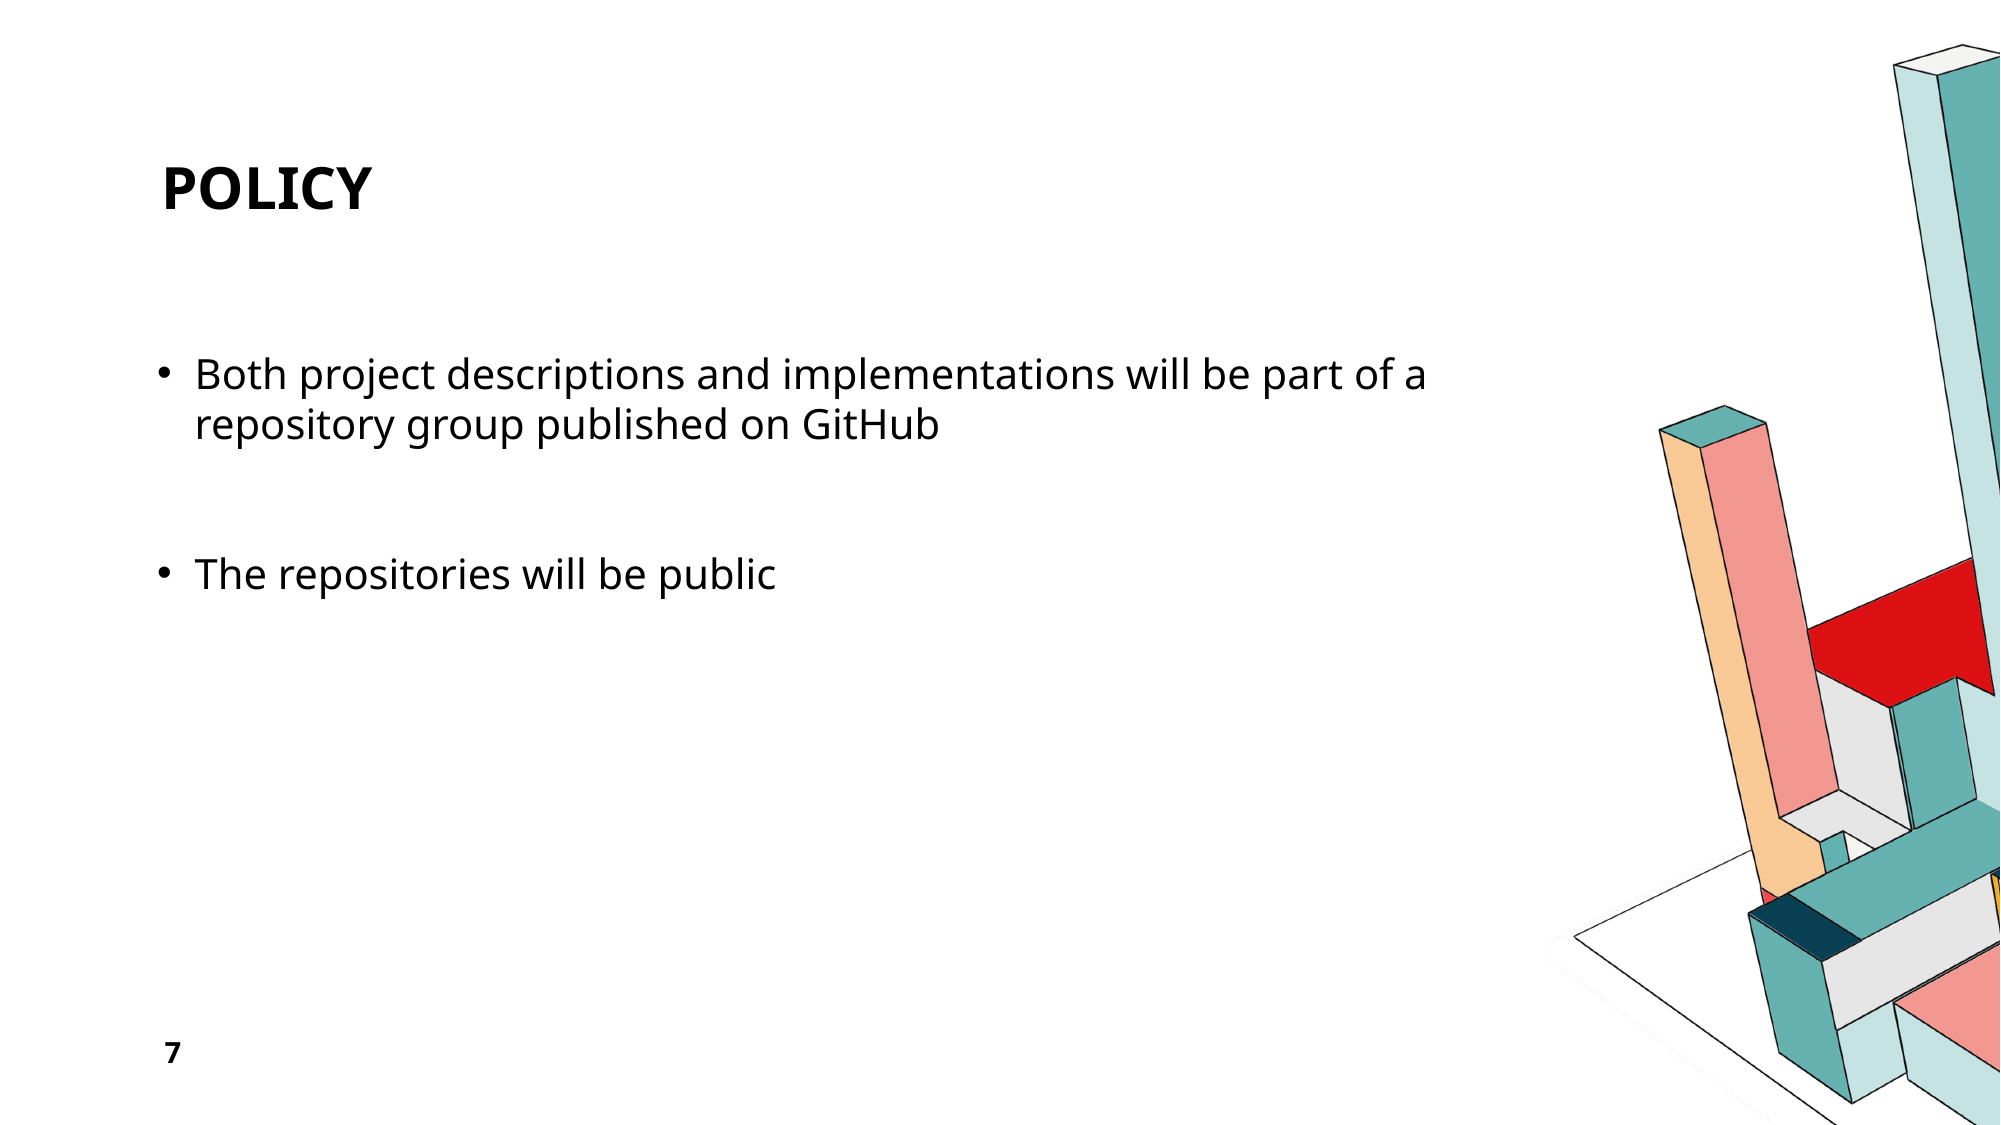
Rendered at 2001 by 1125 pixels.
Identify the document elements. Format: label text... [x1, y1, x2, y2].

picture [1544, 43, 2000, 1125]
slide_number 7 [149, 1024, 588, 1085]
title POLICY [146, 11, 1508, 230]
list Both project descriptions and implementations will be part of a repository group published on GitHub The repositories will be public [142, 339, 1508, 913]
